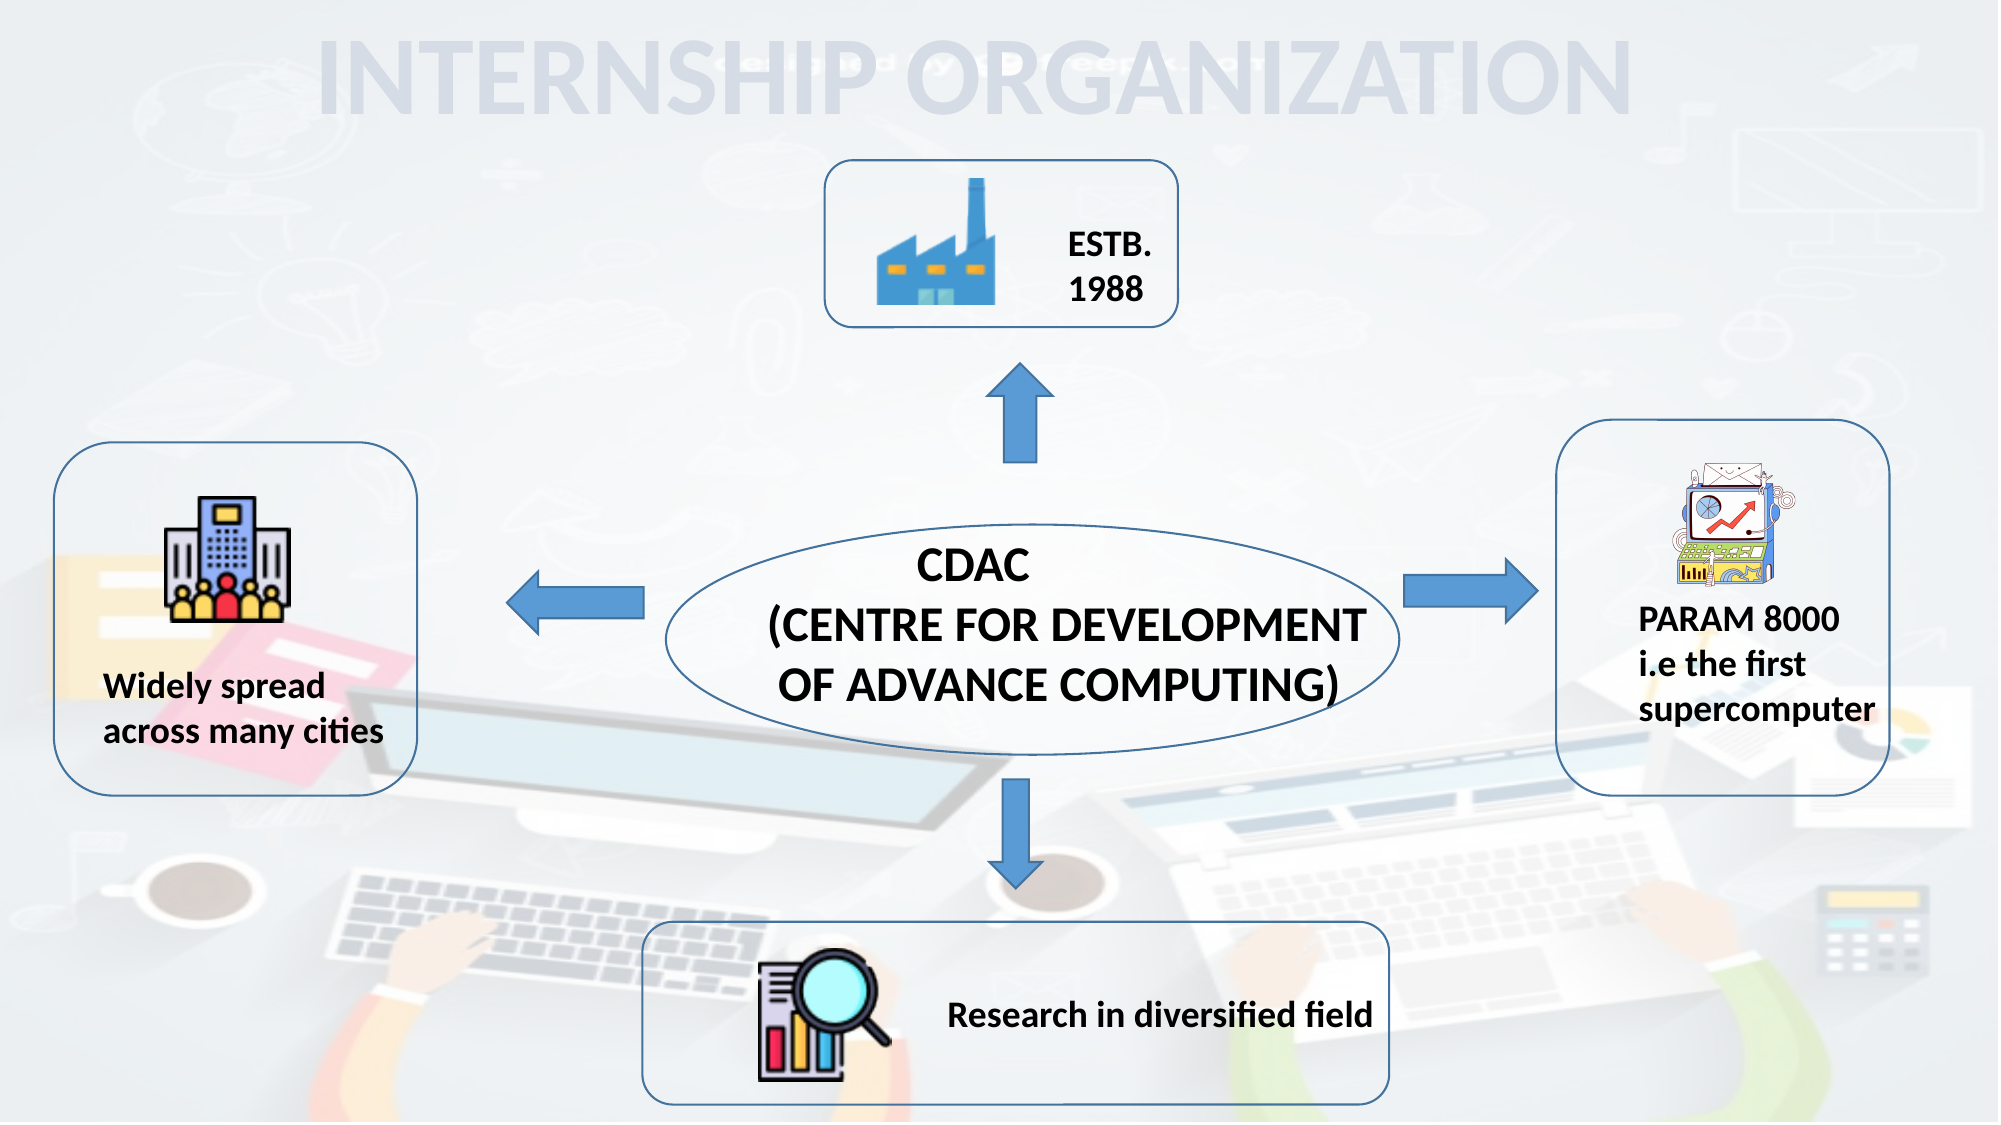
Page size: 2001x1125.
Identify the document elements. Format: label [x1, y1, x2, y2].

picture [1670, 462, 1798, 587]
picture [873, 178, 1000, 305]
picture [757, 948, 892, 1082]
list [0, 0, 1998, 1122]
picture [164, 496, 291, 623]
